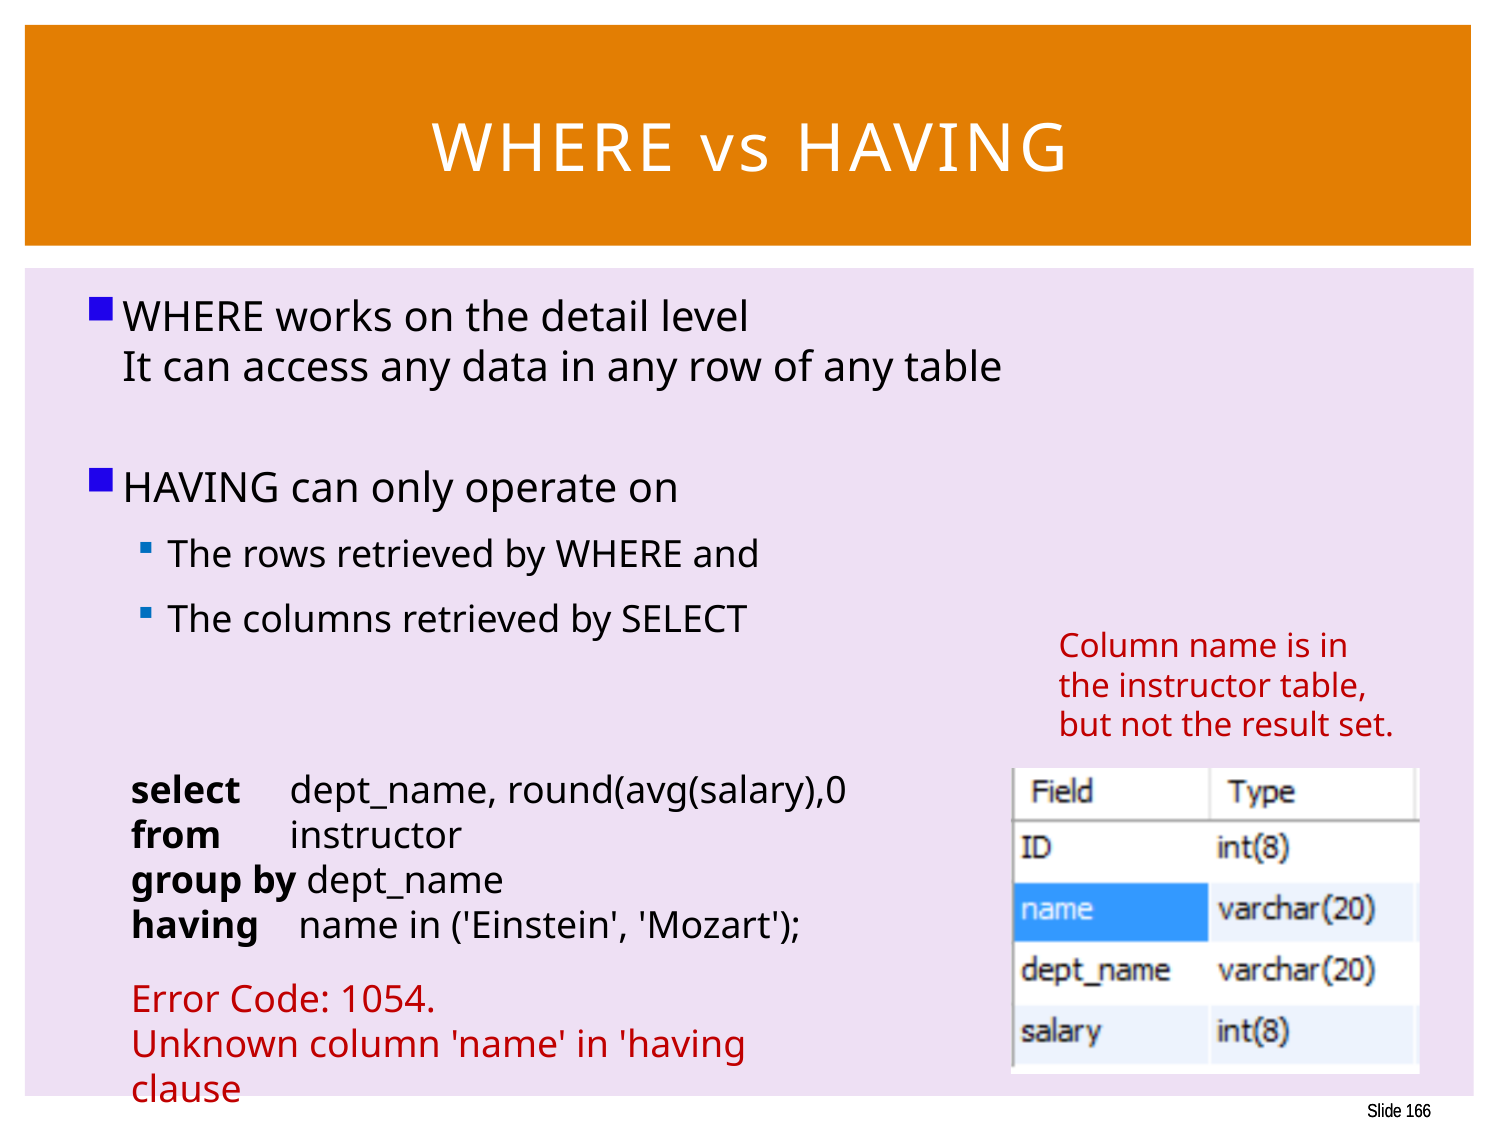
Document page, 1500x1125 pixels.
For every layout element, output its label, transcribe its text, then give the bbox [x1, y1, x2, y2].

text_box Error Code: 1054. Unknown column 'name' in 'having clause [116, 967, 866, 1117]
text_box Column name is in the instructor table, but not the result set. [1043, 616, 1420, 751]
picture [1010, 768, 1421, 1074]
list WHERE works on the detail level It can access any data in any row of any table HAVING can only operate on The rows retrieved by WHERE and The columns retrieved by SELECT [62, 281, 1442, 1005]
text_box select dept_name, round(avg(salary),0 from instructor group by dept_name having name in ('Einstein', 'Mozart'); [116, 758, 866, 954]
title WHERE vs HAVING [62, 58, 1438, 232]
